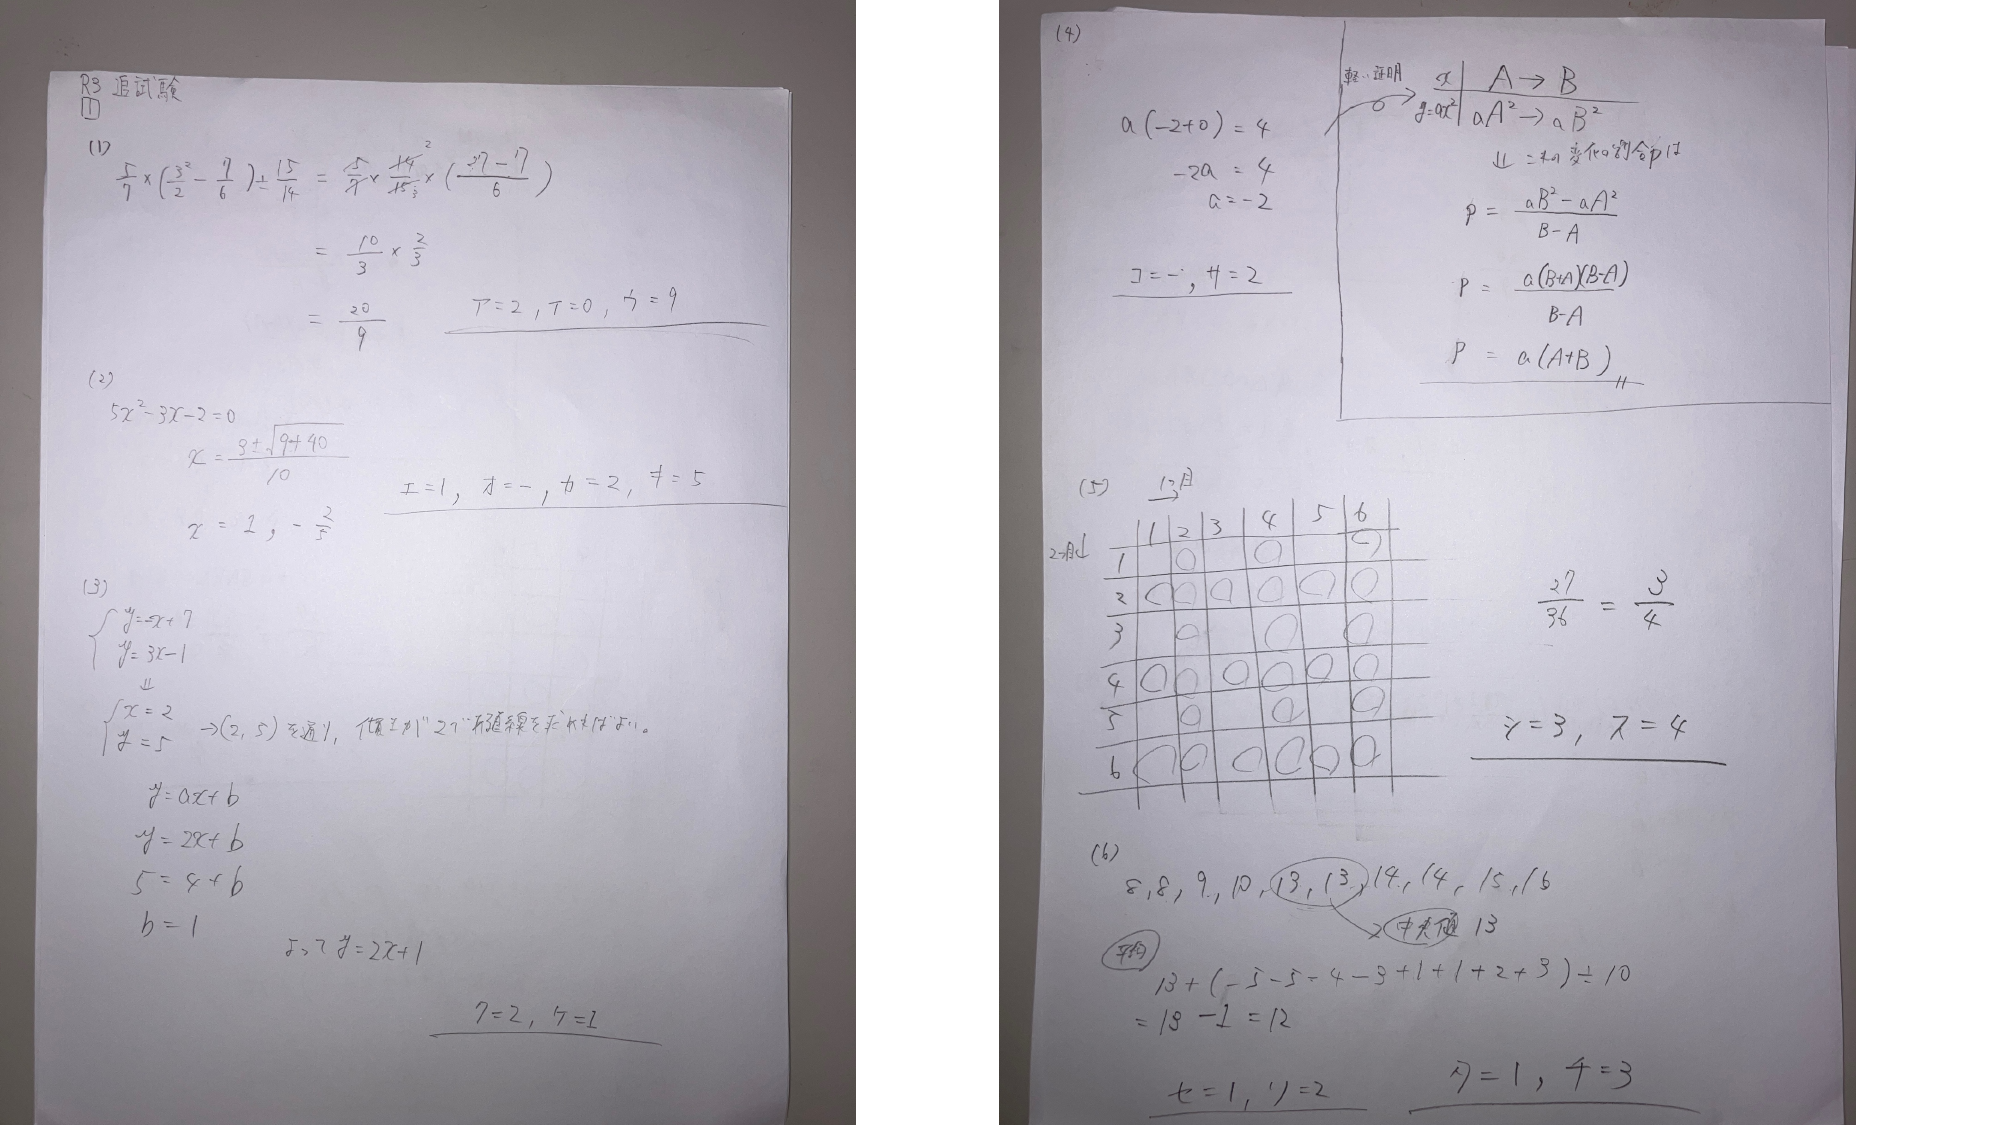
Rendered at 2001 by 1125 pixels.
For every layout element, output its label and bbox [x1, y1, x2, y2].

picture [0, 0, 856, 1125]
picture [999, 0, 1856, 1125]
